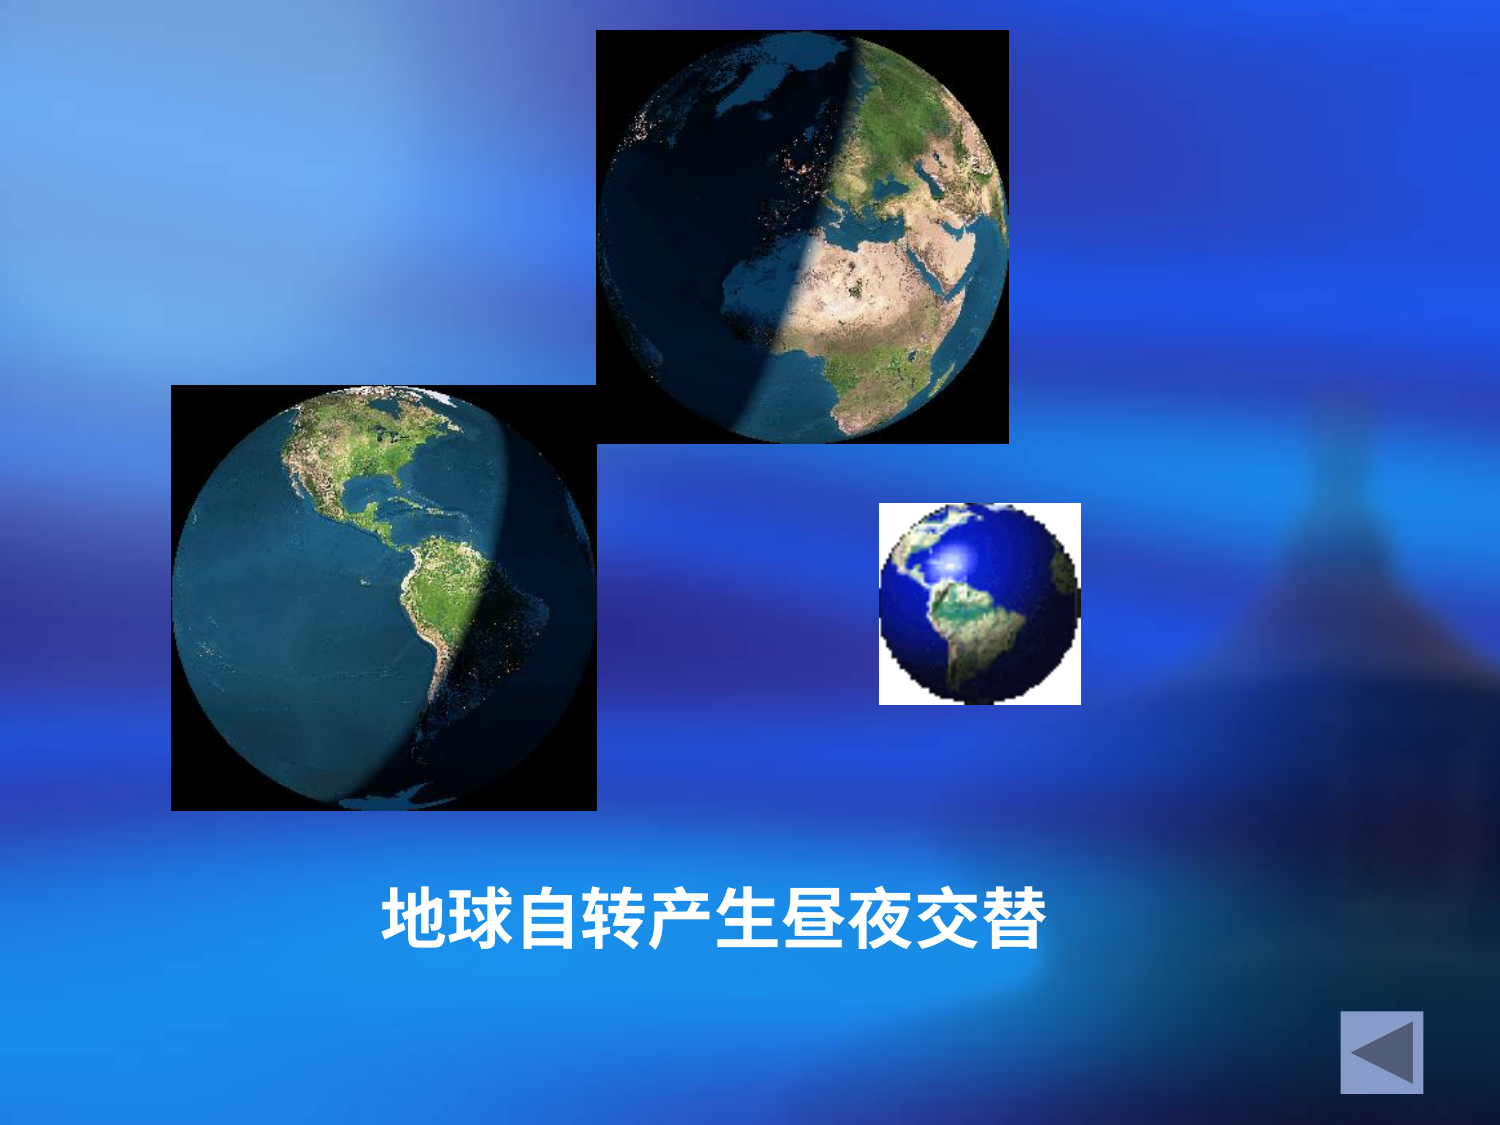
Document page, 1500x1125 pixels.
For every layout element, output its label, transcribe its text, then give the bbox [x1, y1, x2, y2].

picture [0, 0, 1500, 1125]
text_box 地球自转产生昼夜交替 [324, 869, 1105, 965]
text_box [1340, 1011, 1424, 1094]
